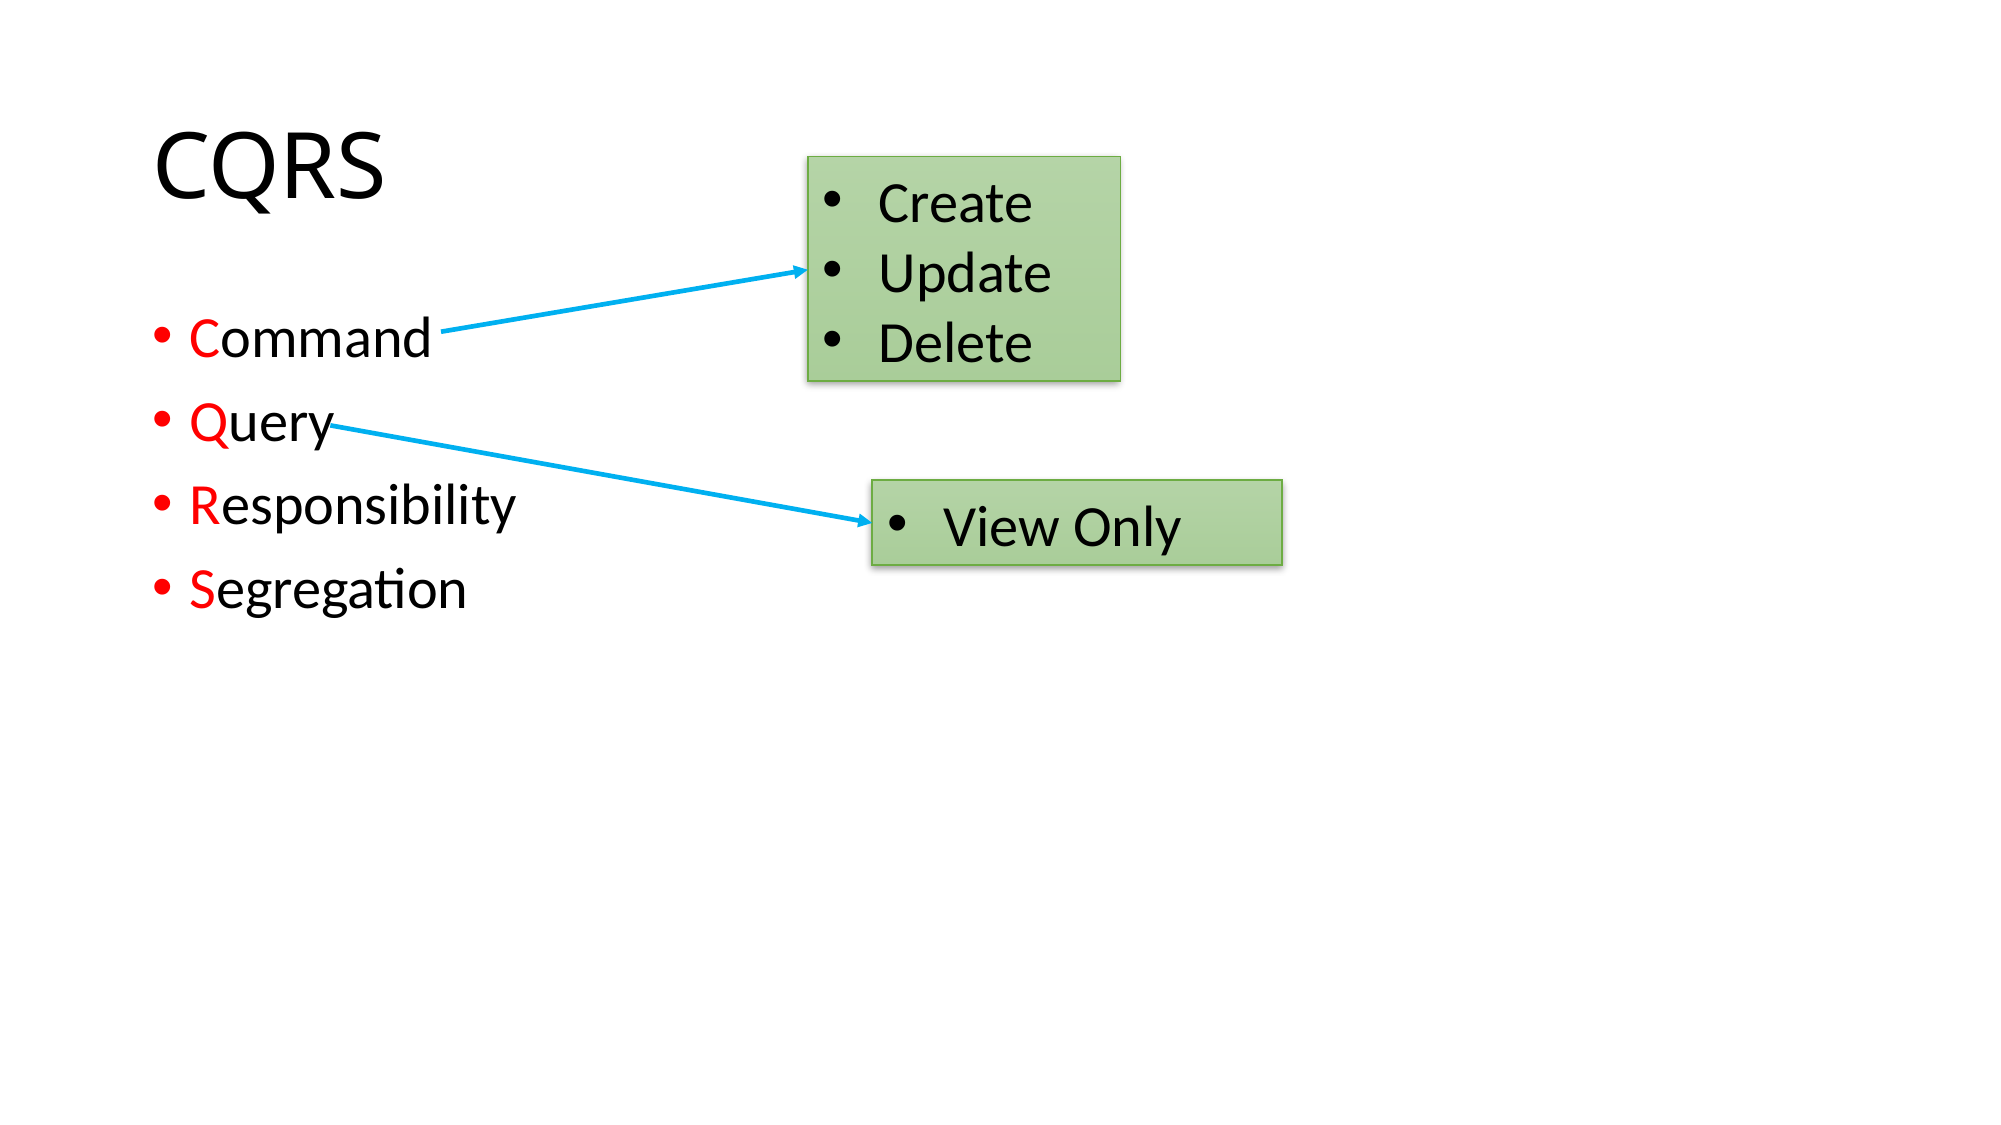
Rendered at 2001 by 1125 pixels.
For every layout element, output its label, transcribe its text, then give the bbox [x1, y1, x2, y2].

text_box Command Query Responsibility Segregation [137, 299, 1863, 1014]
text_box CQRS [137, 59, 1863, 278]
text_box [330, 425, 873, 527]
text_box [441, 265, 808, 332]
text_box View Only [871, 479, 1283, 566]
text_box Create Update Delete [807, 156, 1121, 382]
